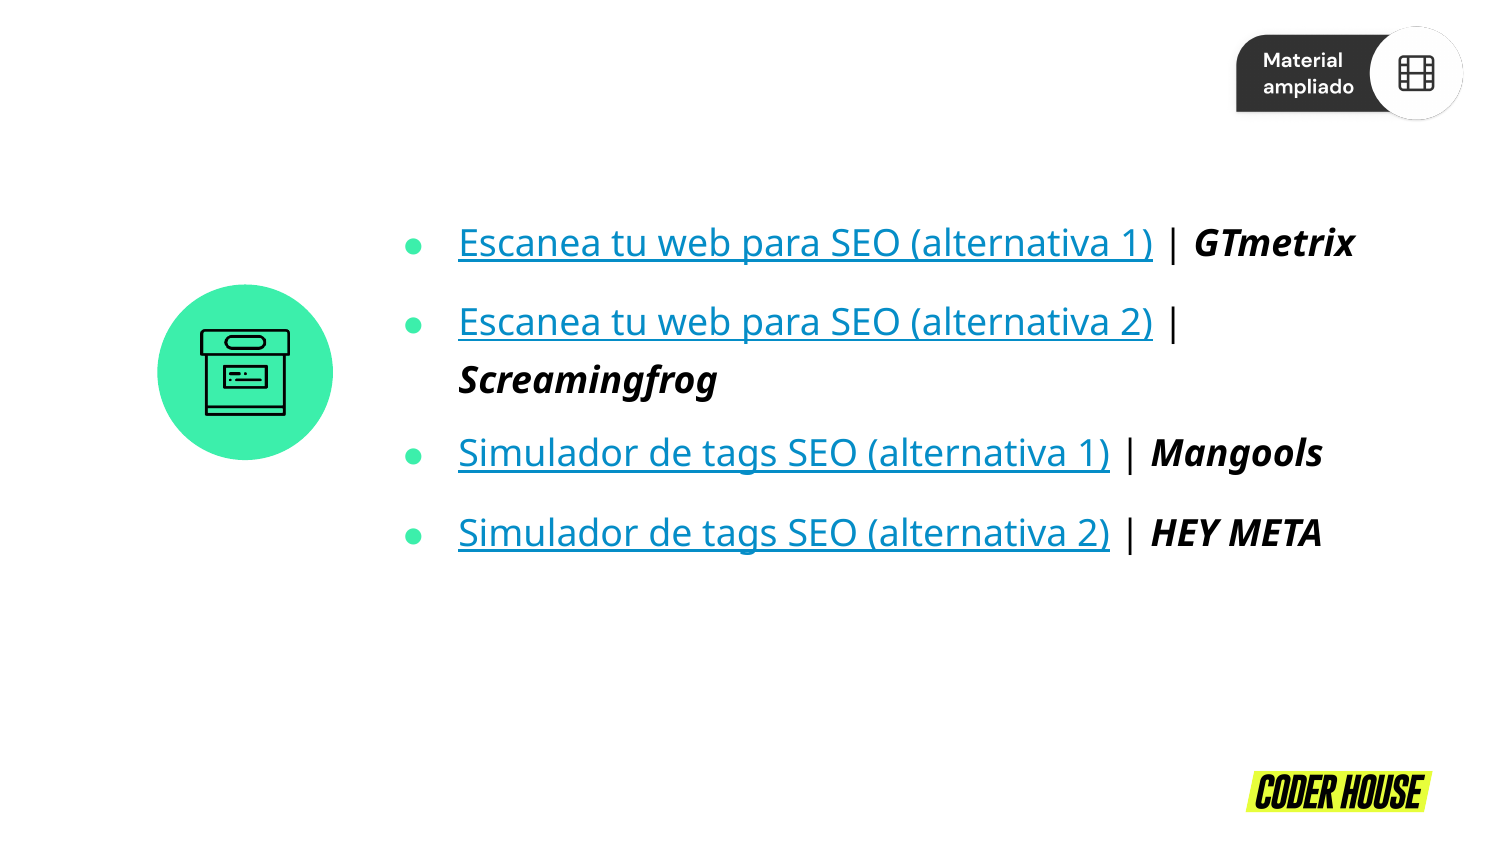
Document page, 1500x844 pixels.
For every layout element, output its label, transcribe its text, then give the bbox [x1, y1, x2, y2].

text_box [157, 284, 333, 461]
picture [1241, 764, 1437, 819]
picture [200, 327, 290, 418]
picture [1215, 20, 1485, 127]
text_box Escanea tu web para SEO (alternativa 1) | GTmetrix Escanea tu web para SEO (alternativa 2) | Screamingfrog Simulador de tags SEO (alternativa 1) | Mangools Simulador de tags SEO (alternativa 2) | HEY META [368, 284, 1428, 560]
